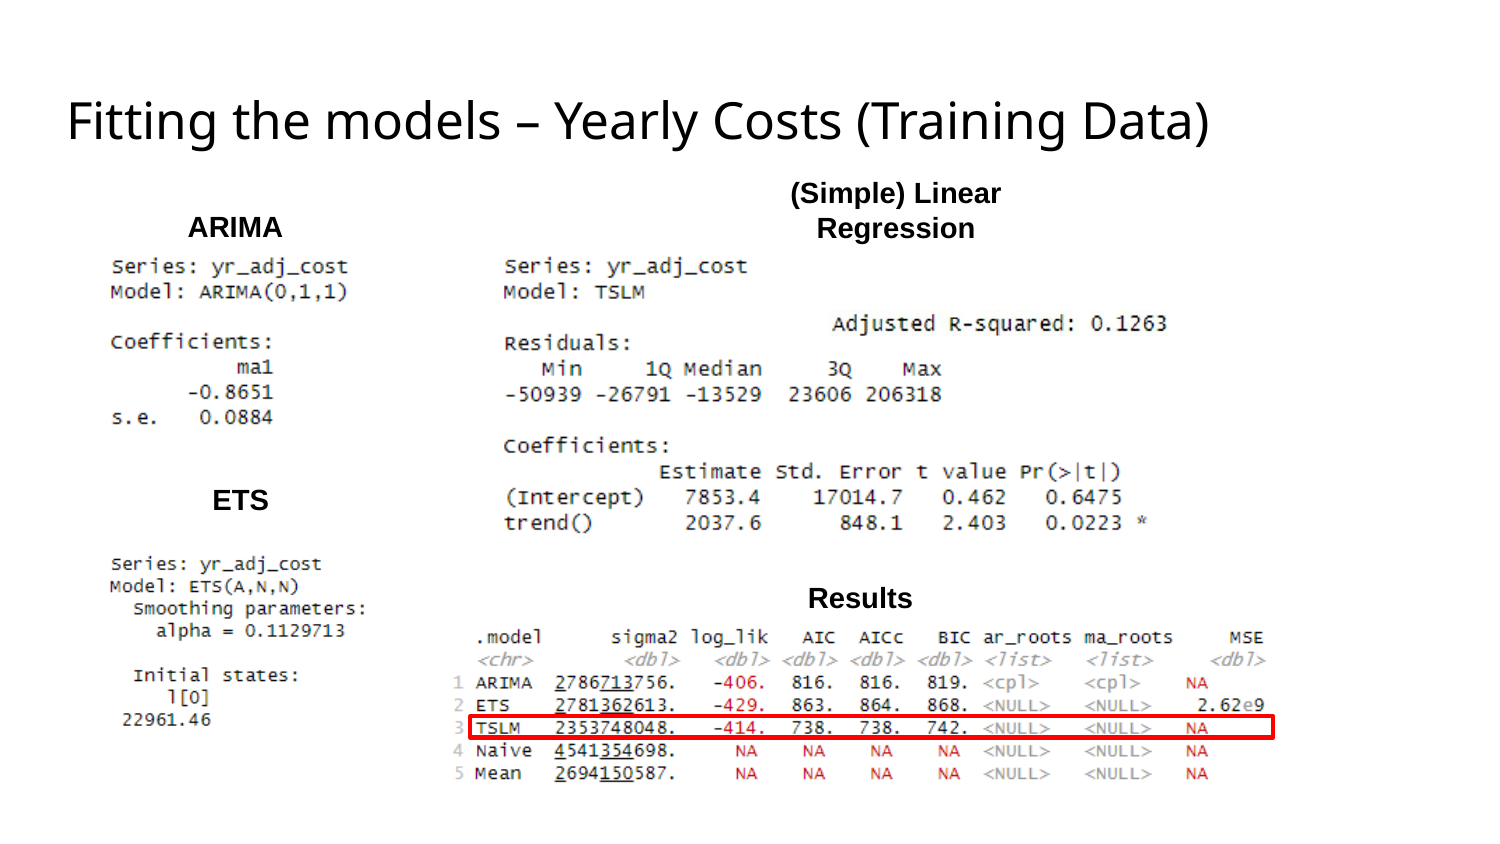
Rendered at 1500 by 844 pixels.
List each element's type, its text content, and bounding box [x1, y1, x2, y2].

picture [502, 254, 1310, 544]
title Fitting the models – Yearly Costs (Training Data) [51, 72, 1449, 165]
picture [103, 551, 378, 745]
text_box Results [614, 571, 1108, 622]
text_box (Simple) Linear Regression [725, 167, 1067, 252]
text_box ETS [172, 473, 309, 524]
picture [103, 253, 378, 447]
picture [448, 625, 1274, 785]
text_box ARIMA [172, 201, 309, 251]
